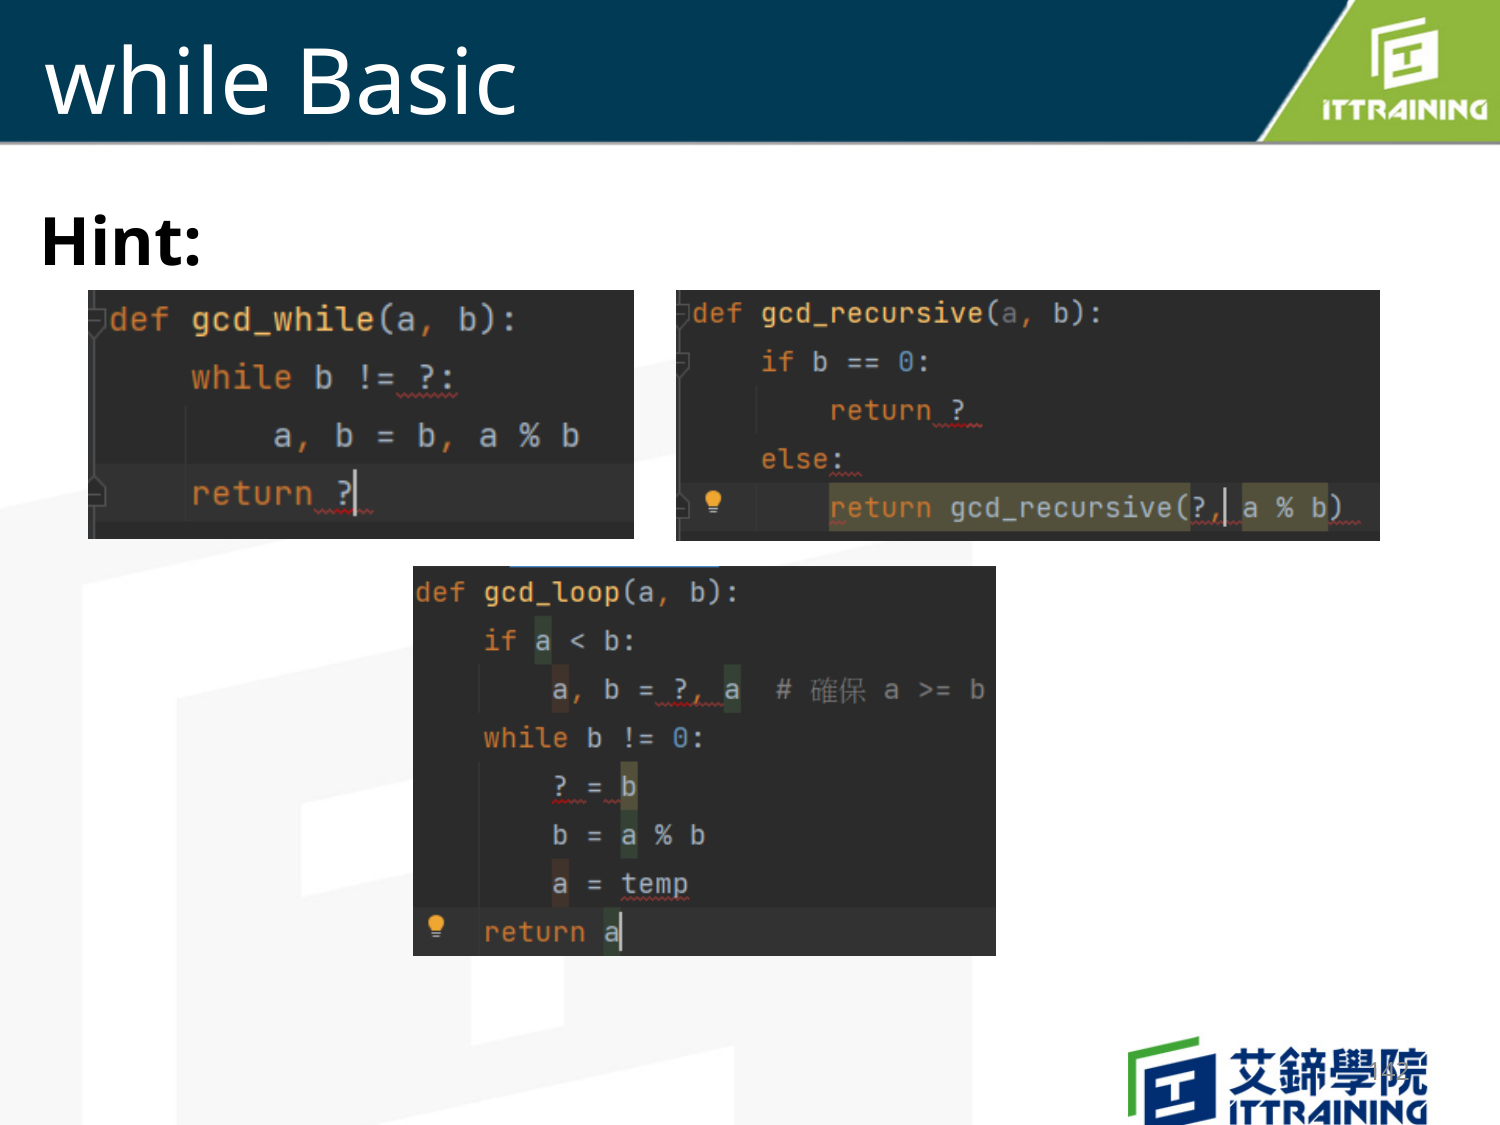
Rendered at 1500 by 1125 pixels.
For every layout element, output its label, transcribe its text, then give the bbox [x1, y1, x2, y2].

slide_number 142 [1074, 1042, 1425, 1103]
picture [0, 0, 1500, 1125]
picture [88, 290, 634, 539]
picture [675, 290, 1380, 541]
list Hint: [24, 191, 1500, 934]
title while Basic [29, 0, 1380, 172]
